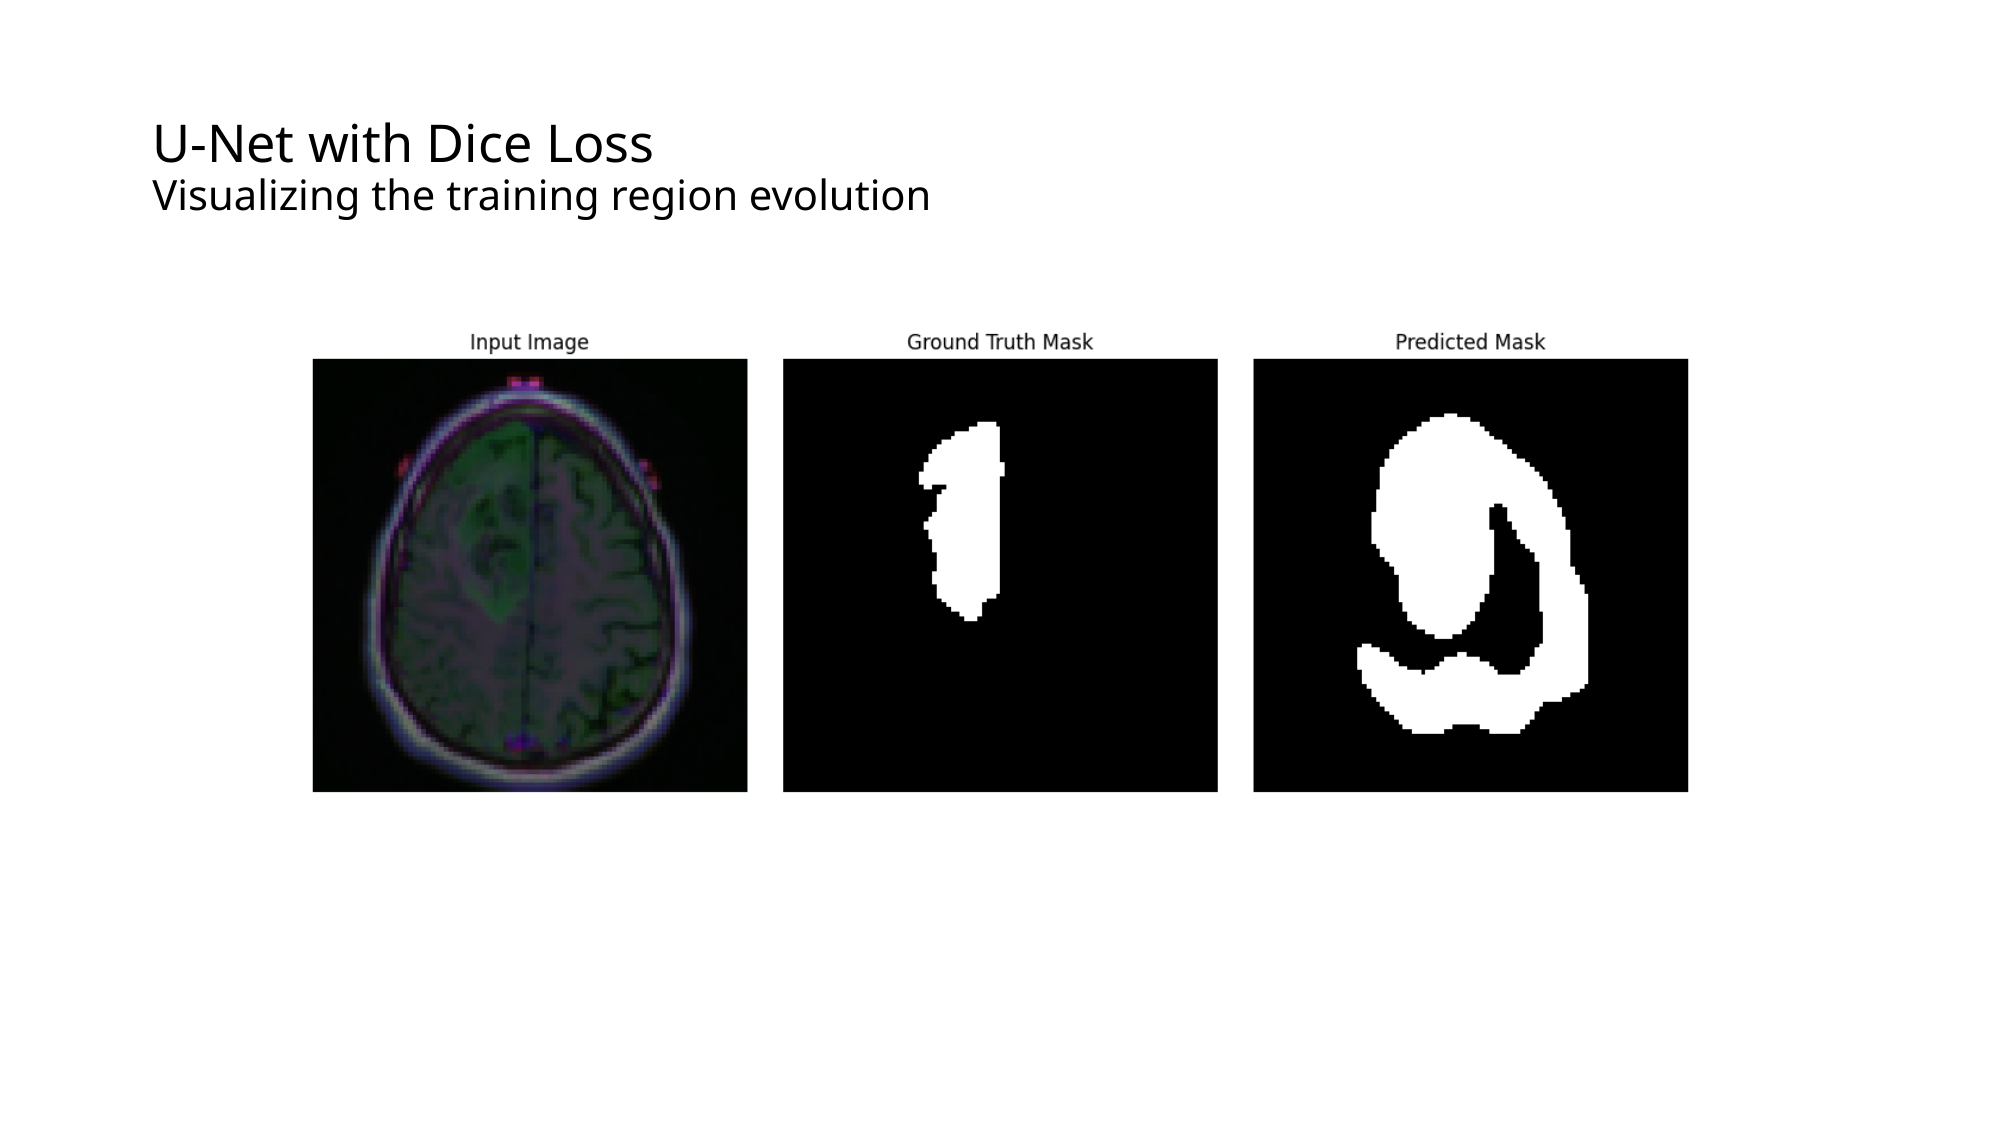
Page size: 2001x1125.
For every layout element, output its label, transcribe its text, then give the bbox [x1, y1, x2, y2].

title U-Net with Dice Loss Visualizing the training region evolution [137, 59, 1863, 278]
picture [301, 320, 1699, 805]
